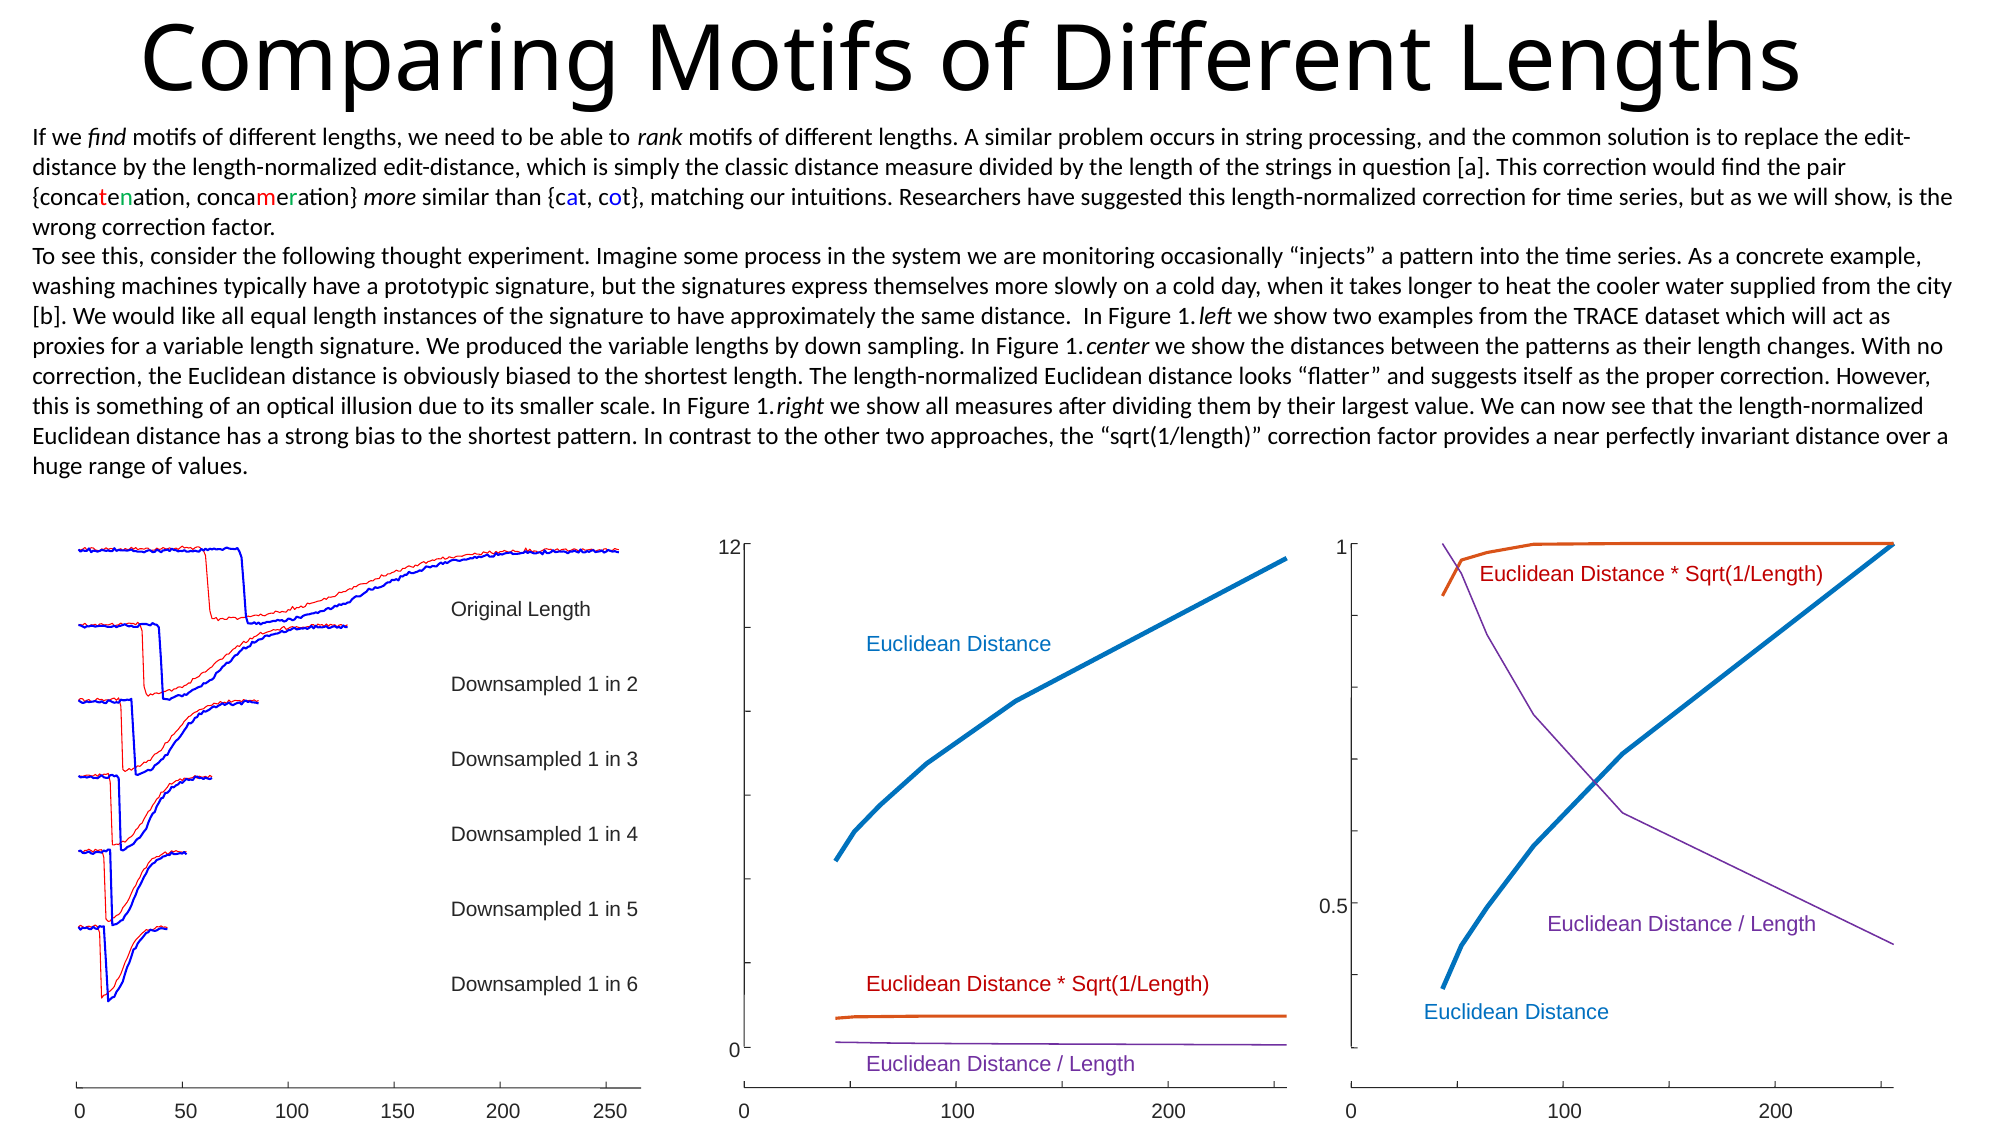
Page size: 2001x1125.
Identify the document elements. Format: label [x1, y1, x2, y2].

text_box [592, 1098, 628, 1124]
text_box [380, 1098, 416, 1124]
text_box [1335, 533, 1348, 559]
text_box [738, 1097, 758, 1123]
text_box [1319, 892, 1349, 918]
text_box [450, 595, 674, 1066]
text_box [1345, 1097, 1365, 1123]
text_box [744, 543, 751, 1048]
text_box [866, 969, 1261, 997]
text_box [744, 1081, 1287, 1088]
text_box [485, 1098, 521, 1124]
text_box [274, 1098, 310, 1124]
text_box [1758, 1097, 1798, 1123]
text_box [940, 1097, 980, 1123]
text_box [1423, 997, 1623, 1025]
text_box [1351, 1081, 1894, 1088]
text_box [78, 924, 168, 1002]
text_box [76, 1081, 642, 1088]
text_box [1351, 543, 1358, 1048]
text_box [78, 773, 213, 926]
text_box [174, 1098, 198, 1124]
text_box [78, 546, 619, 775]
text_box [728, 1036, 741, 1062]
text_box [835, 558, 1287, 862]
text_box [865, 1049, 1287, 1076]
text_box [718, 533, 742, 559]
text_box [1547, 1097, 1587, 1123]
text_box [74, 1098, 86, 1124]
text_box [1151, 1097, 1191, 1123]
text_box [1442, 543, 1894, 989]
title [124, 0, 1850, 112]
text_box [17, 112, 1982, 532]
text_box [865, 629, 1065, 656]
